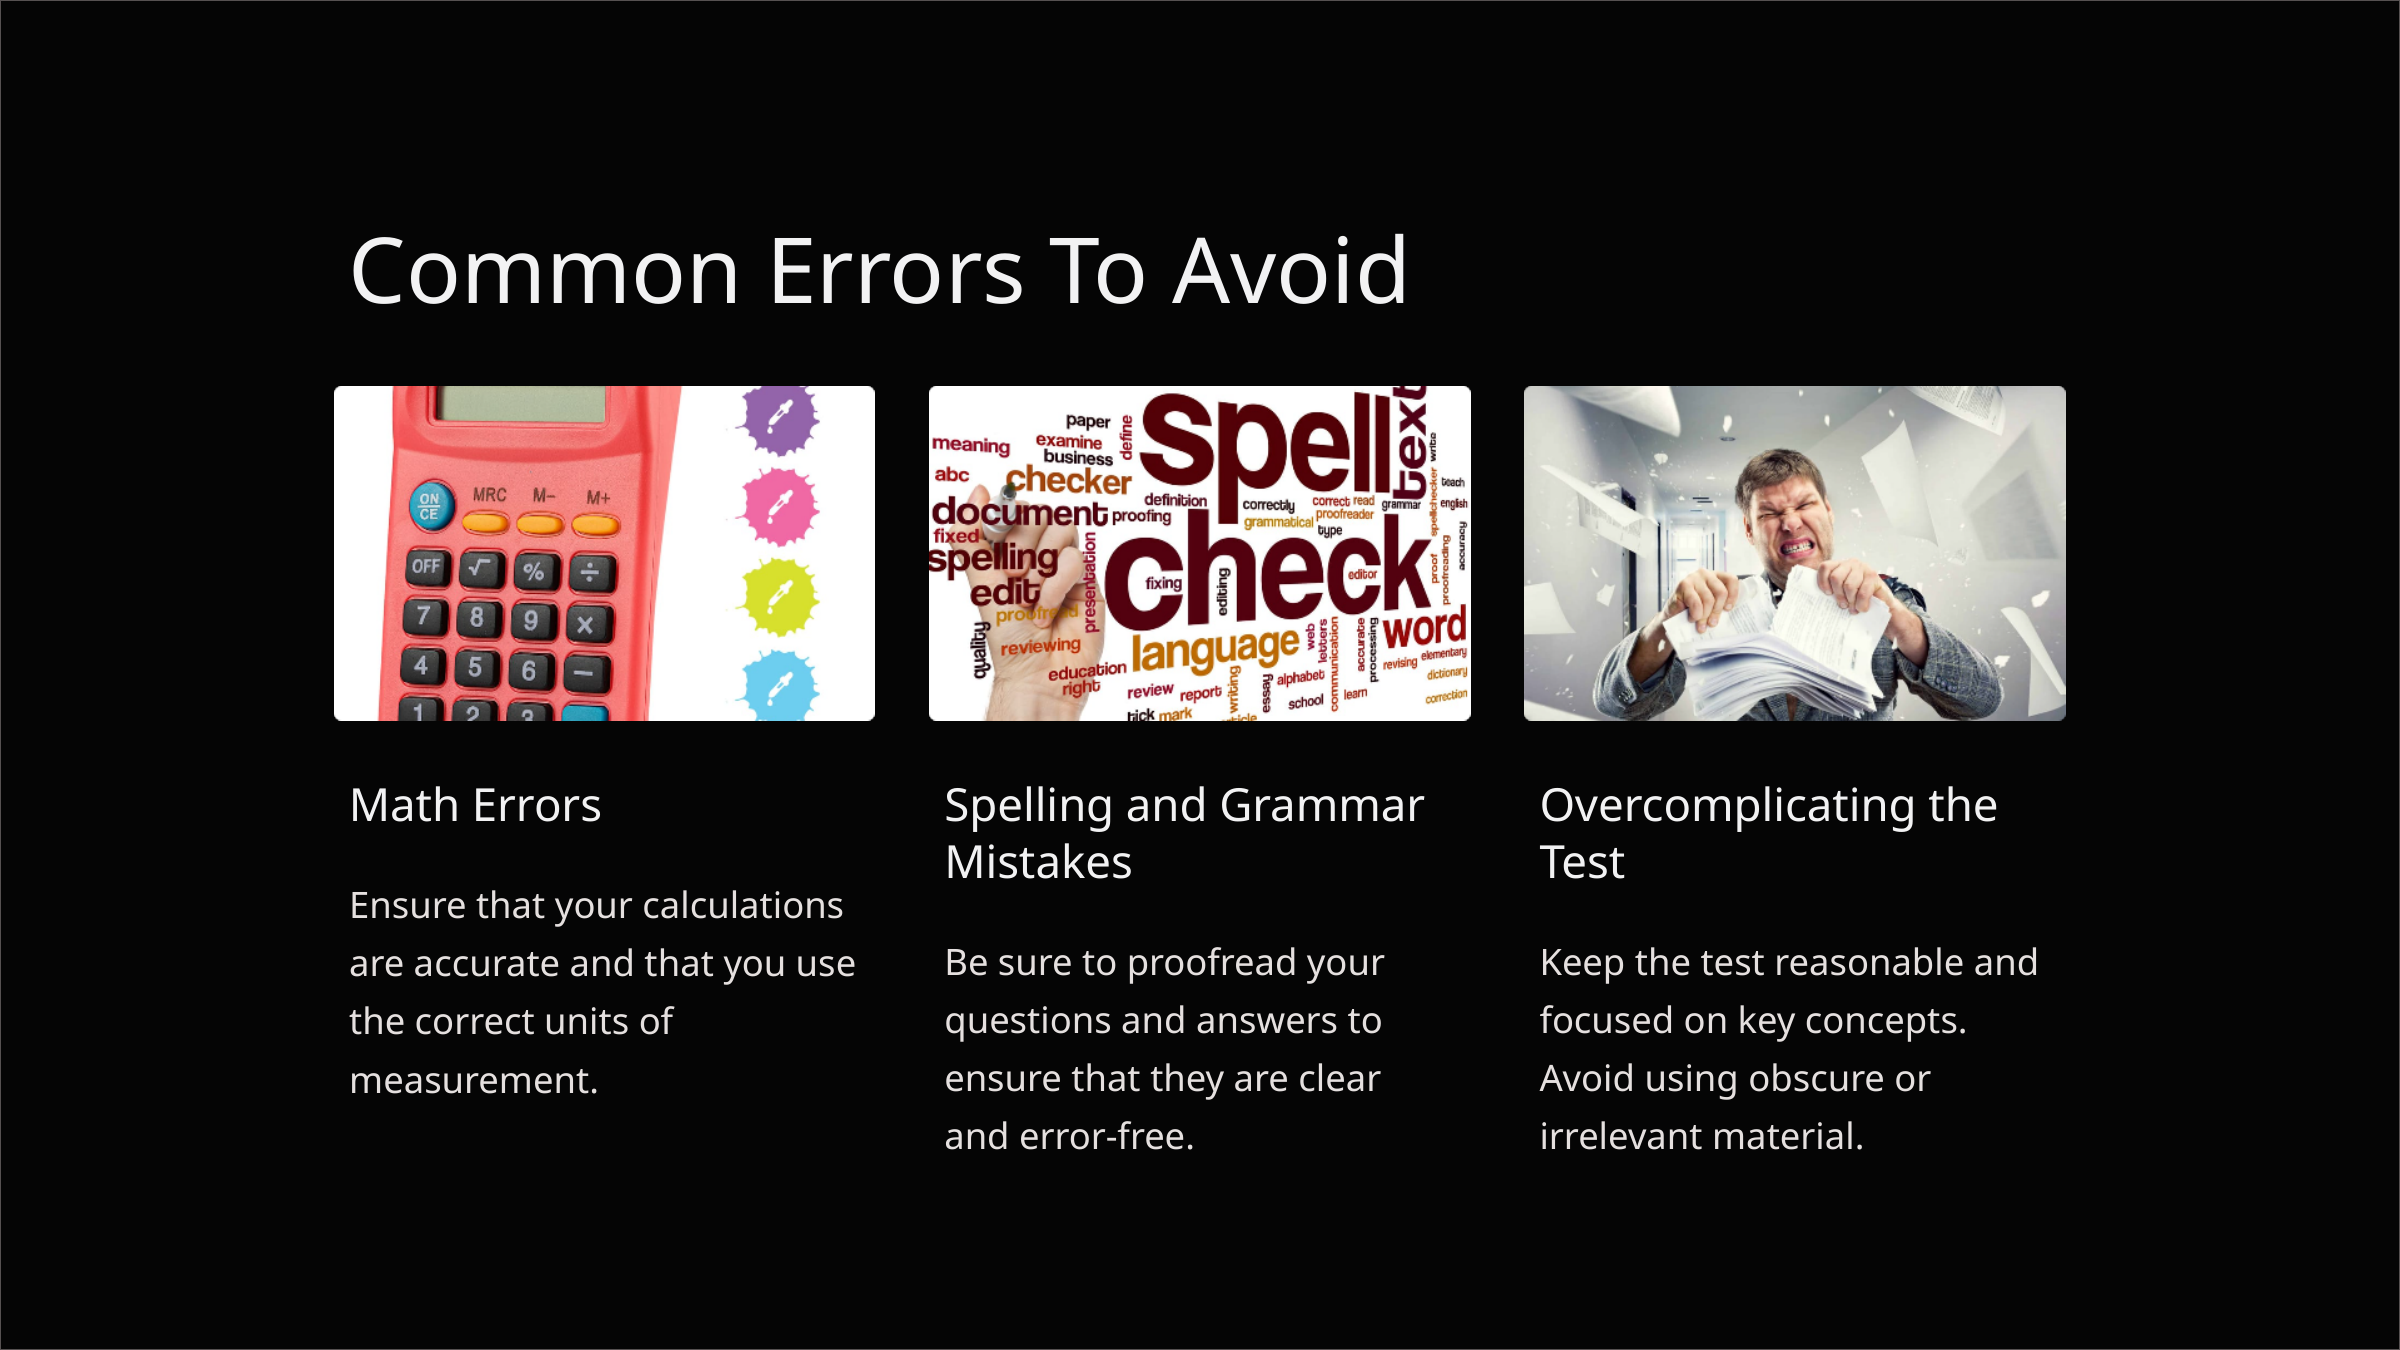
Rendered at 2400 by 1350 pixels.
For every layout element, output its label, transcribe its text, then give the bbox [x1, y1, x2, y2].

text_box Ensure that your calculations are accurate and that you use the correct units of measurement. [334, 859, 875, 1035]
text_box Math Errors [334, 766, 699, 824]
picture [1524, 386, 2066, 721]
text_box Keep the test reasonable and focused on key concepts. Avoid using obscure or irrelevant material. [1524, 916, 2066, 1150]
picture [929, 386, 1471, 721]
picture [334, 386, 875, 721]
text_box Spelling and Grammar Mistakes [929, 766, 1471, 881]
text_box Overcomplicating the Test [1524, 766, 2066, 881]
text_box [0, 0, 2400, 1350]
text_box Common Errors To Avoid [334, 199, 1447, 314]
text_box Be sure to proofread your questions and answers to ensure that they are clear and error-free. [929, 916, 1471, 1092]
